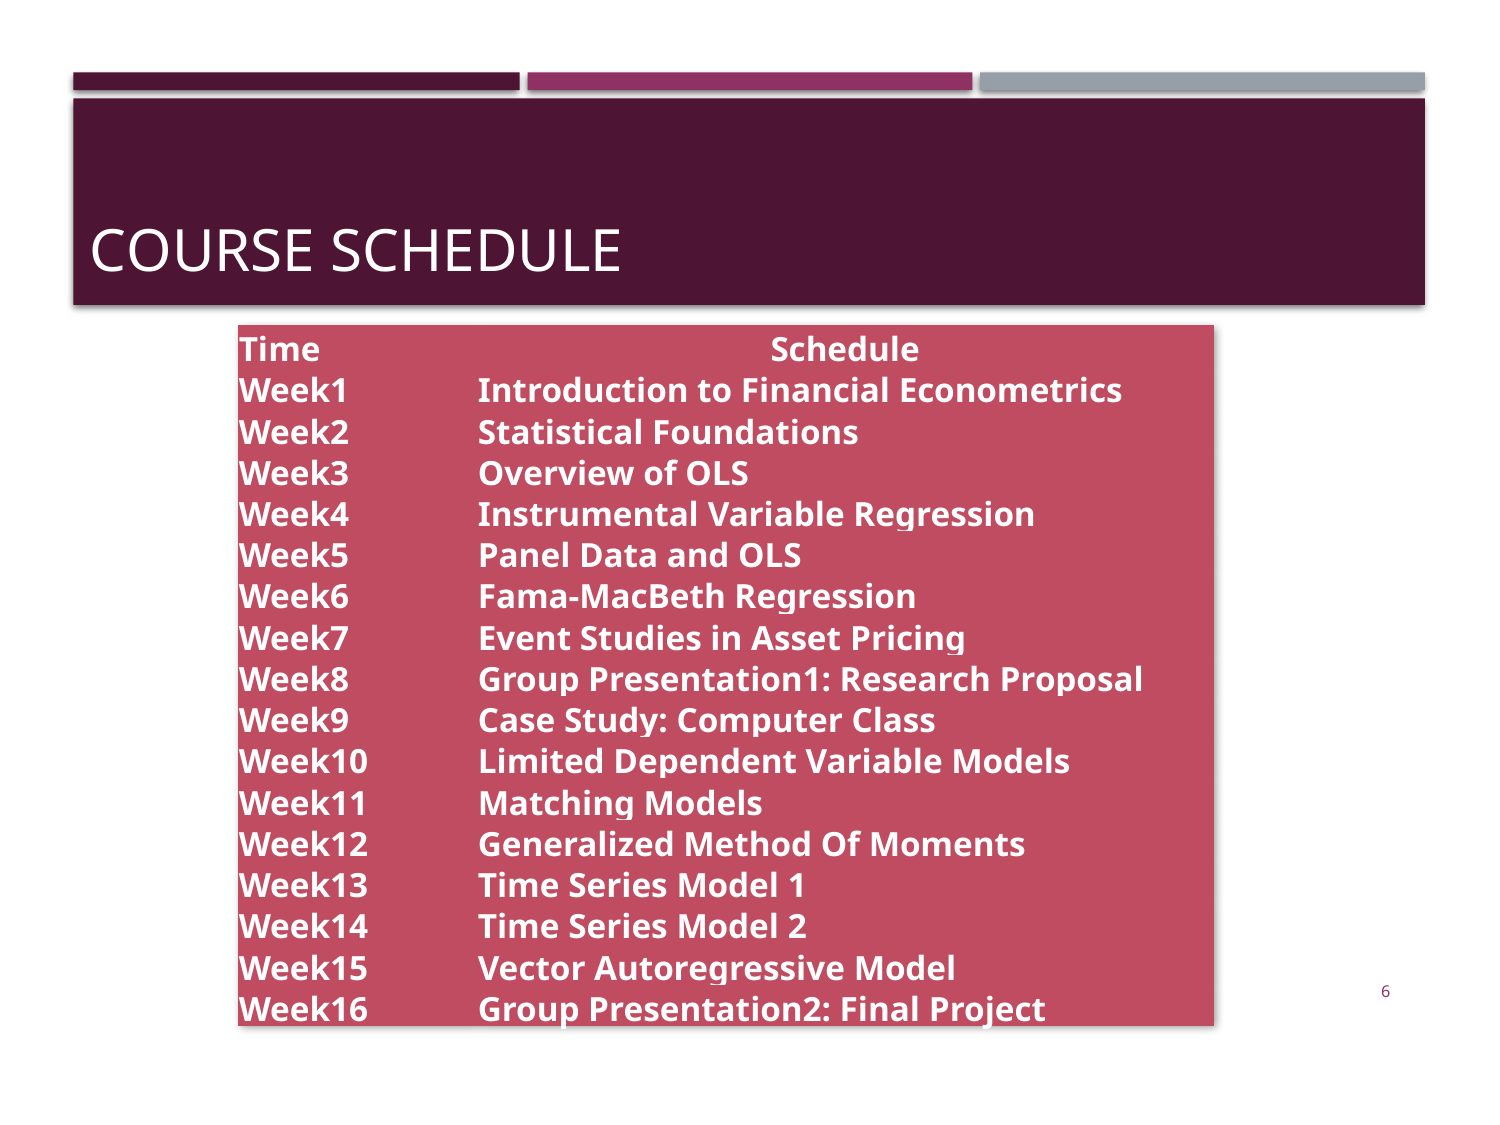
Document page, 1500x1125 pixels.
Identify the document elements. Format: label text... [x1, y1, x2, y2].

table_cell Week3 [238, 449, 477, 490]
table_cell Week7 [238, 614, 477, 655]
table_cell Fama-MacBeth Regression [477, 572, 1214, 614]
table_cell Group Presentation1: Research Proposal [477, 655, 1214, 696]
table_cell Introduction to Financial Econometrics [477, 366, 1214, 407]
table_cell Group Presentation2: Final Project [477, 985, 1214, 1026]
table_cell Case Study: Computer Class [477, 696, 1214, 737]
table_cell Generalized Method Of Moments [477, 820, 1214, 861]
table_cell Week12 [238, 820, 477, 861]
table_cell Week16 [238, 985, 477, 1026]
table_header Time [238, 325, 477, 366]
table_cell Week15 [238, 943, 477, 985]
table_cell Instrumental Variable Regression [477, 490, 1214, 531]
table_cell Week4 [238, 490, 477, 531]
table_cell Week13 [238, 861, 477, 902]
table_cell Week10 [238, 737, 477, 778]
table_cell Statistical Foundations [477, 407, 1214, 449]
table_cell Week2 [238, 407, 477, 449]
table_cell Matching Models [477, 778, 1214, 820]
table_cell Week11 [238, 778, 477, 820]
table_cell Week1 [238, 366, 477, 407]
table_cell Time Series Model 1 [477, 861, 1214, 902]
table_cell Overview of OLS [477, 449, 1214, 490]
text_box 6 [1378, 981, 1392, 1001]
title COURSE SCHEDULE [87, 95, 1500, 284]
table_cell Event Studies in Asset Pricing [477, 614, 1214, 655]
table_cell Week8 [238, 655, 477, 696]
table_cell Week5 [238, 531, 477, 572]
table_cell Time Series Model 2 [477, 902, 1214, 943]
table_cell Panel Data and OLS [477, 531, 1214, 572]
table_cell Limited Dependent Variable Models [477, 737, 1214, 778]
table_cell Week9 [238, 696, 477, 737]
table_cell Week14 [238, 902, 477, 943]
table_cell Vector Autoregressive Model [477, 943, 1214, 985]
table_header Schedule [477, 325, 1214, 366]
table_cell Week6 [238, 572, 477, 614]
